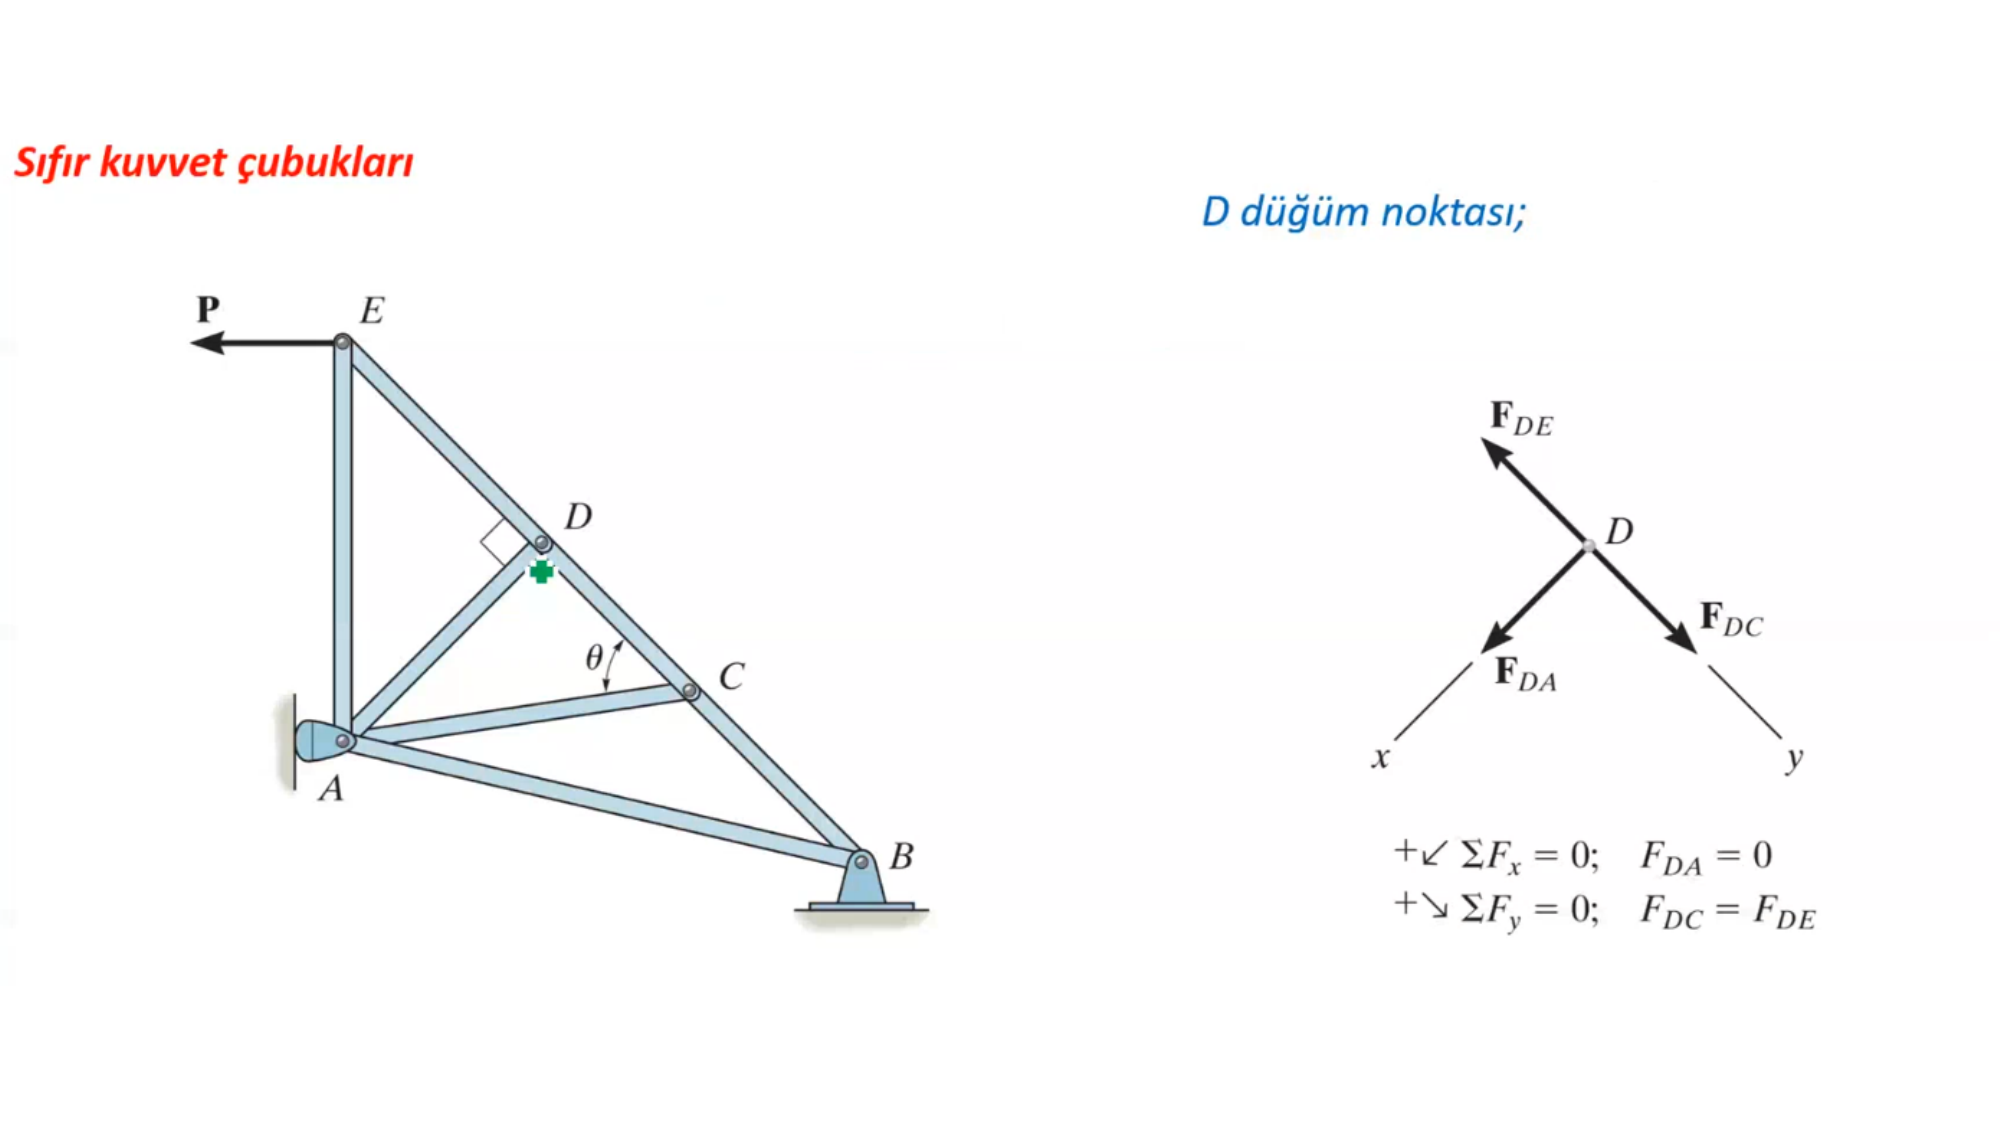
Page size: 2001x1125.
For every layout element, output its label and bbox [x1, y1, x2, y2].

picture [0, 139, 2000, 986]
